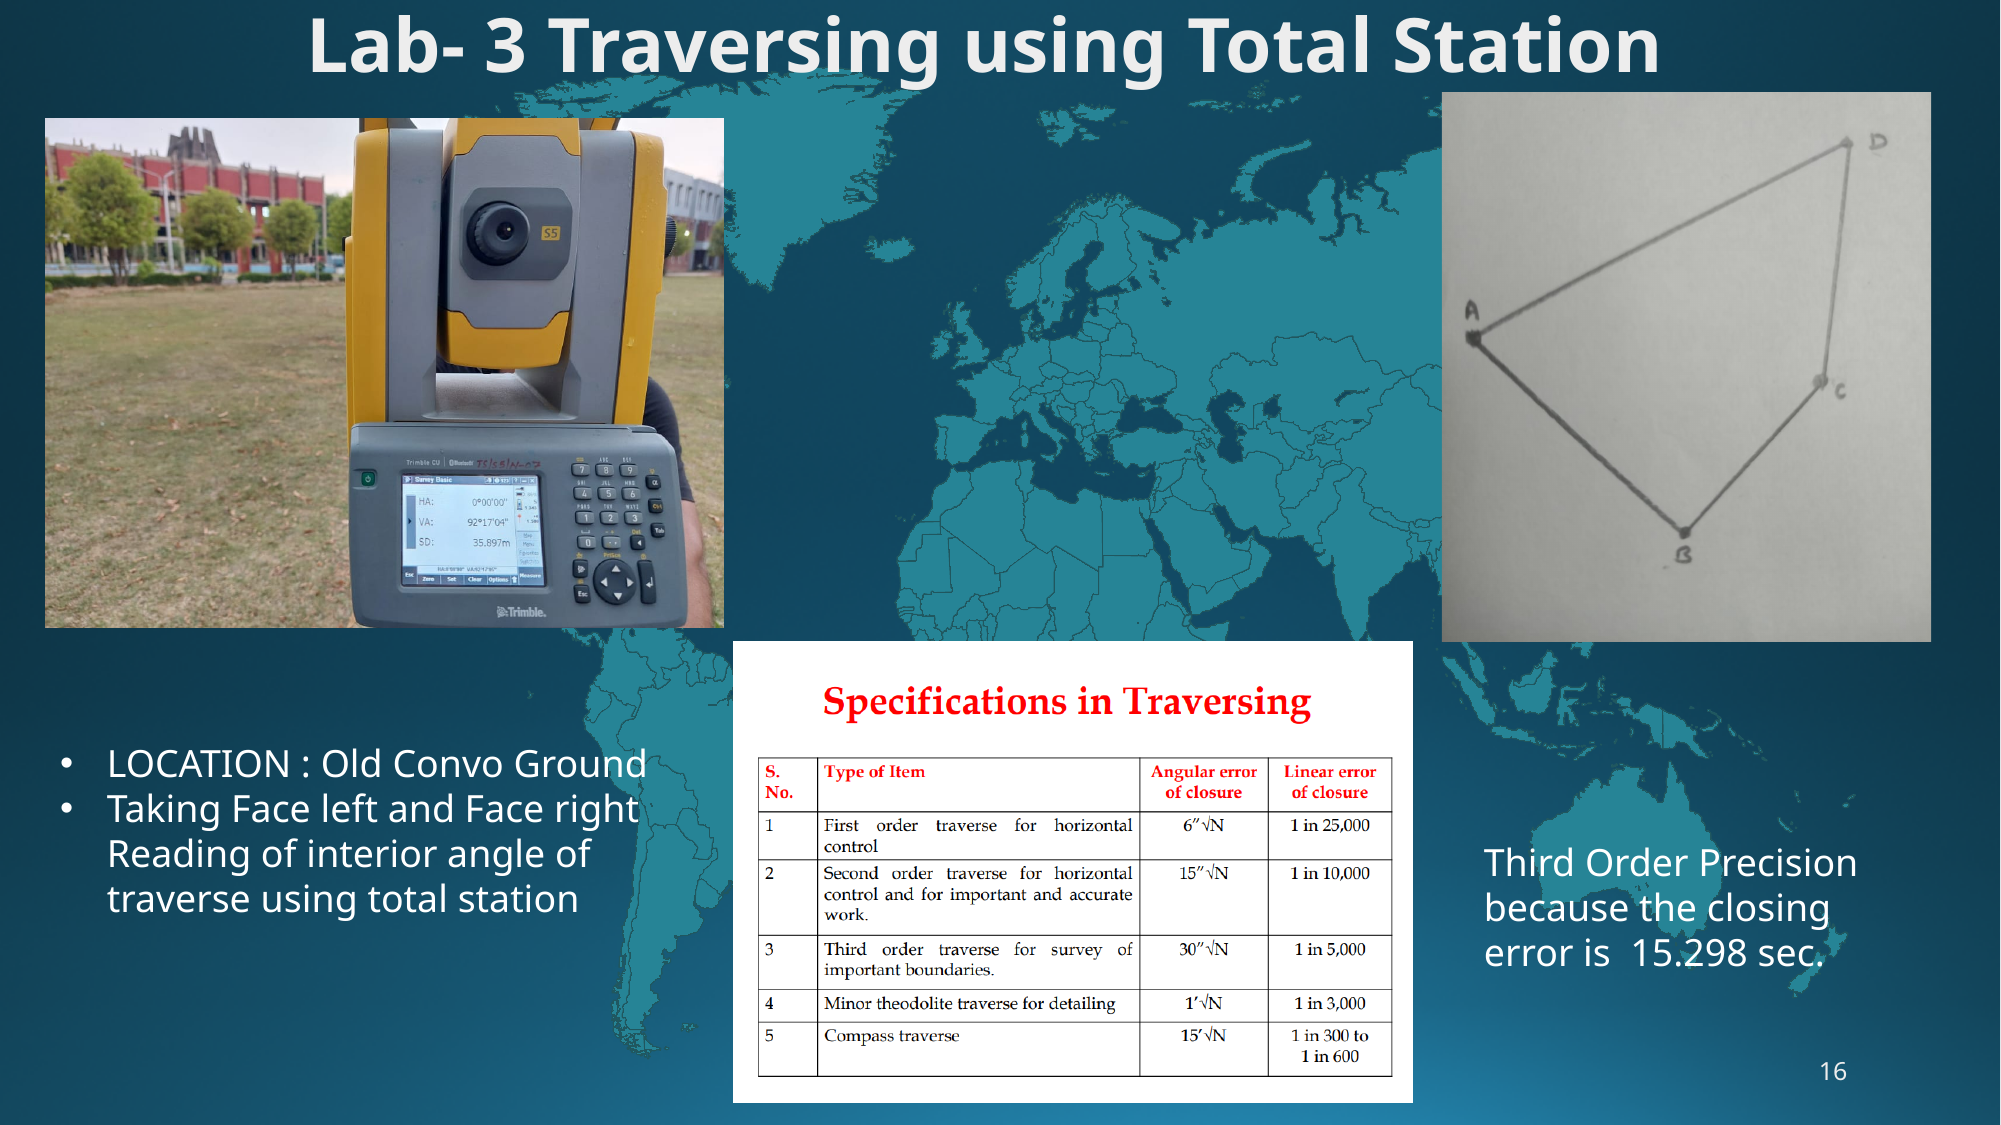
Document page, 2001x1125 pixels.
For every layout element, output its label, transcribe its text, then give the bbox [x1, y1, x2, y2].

picture [0, 0, 2001, 1125]
slide_number 16 [1413, 1042, 1863, 1103]
picture [860, 193, 866, 200]
text_box LOCATION : Old Convo Ground Taking Face left and Face right Reading of interior angle of traverse using total station [45, 732, 692, 928]
text_box Lab- 3 Traversing using Total Station [0, 0, 1990, 98]
picture [577, 99, 596, 103]
text_box Third Order Precision because the closing error is 15.298 sec. [1469, 831, 1904, 982]
